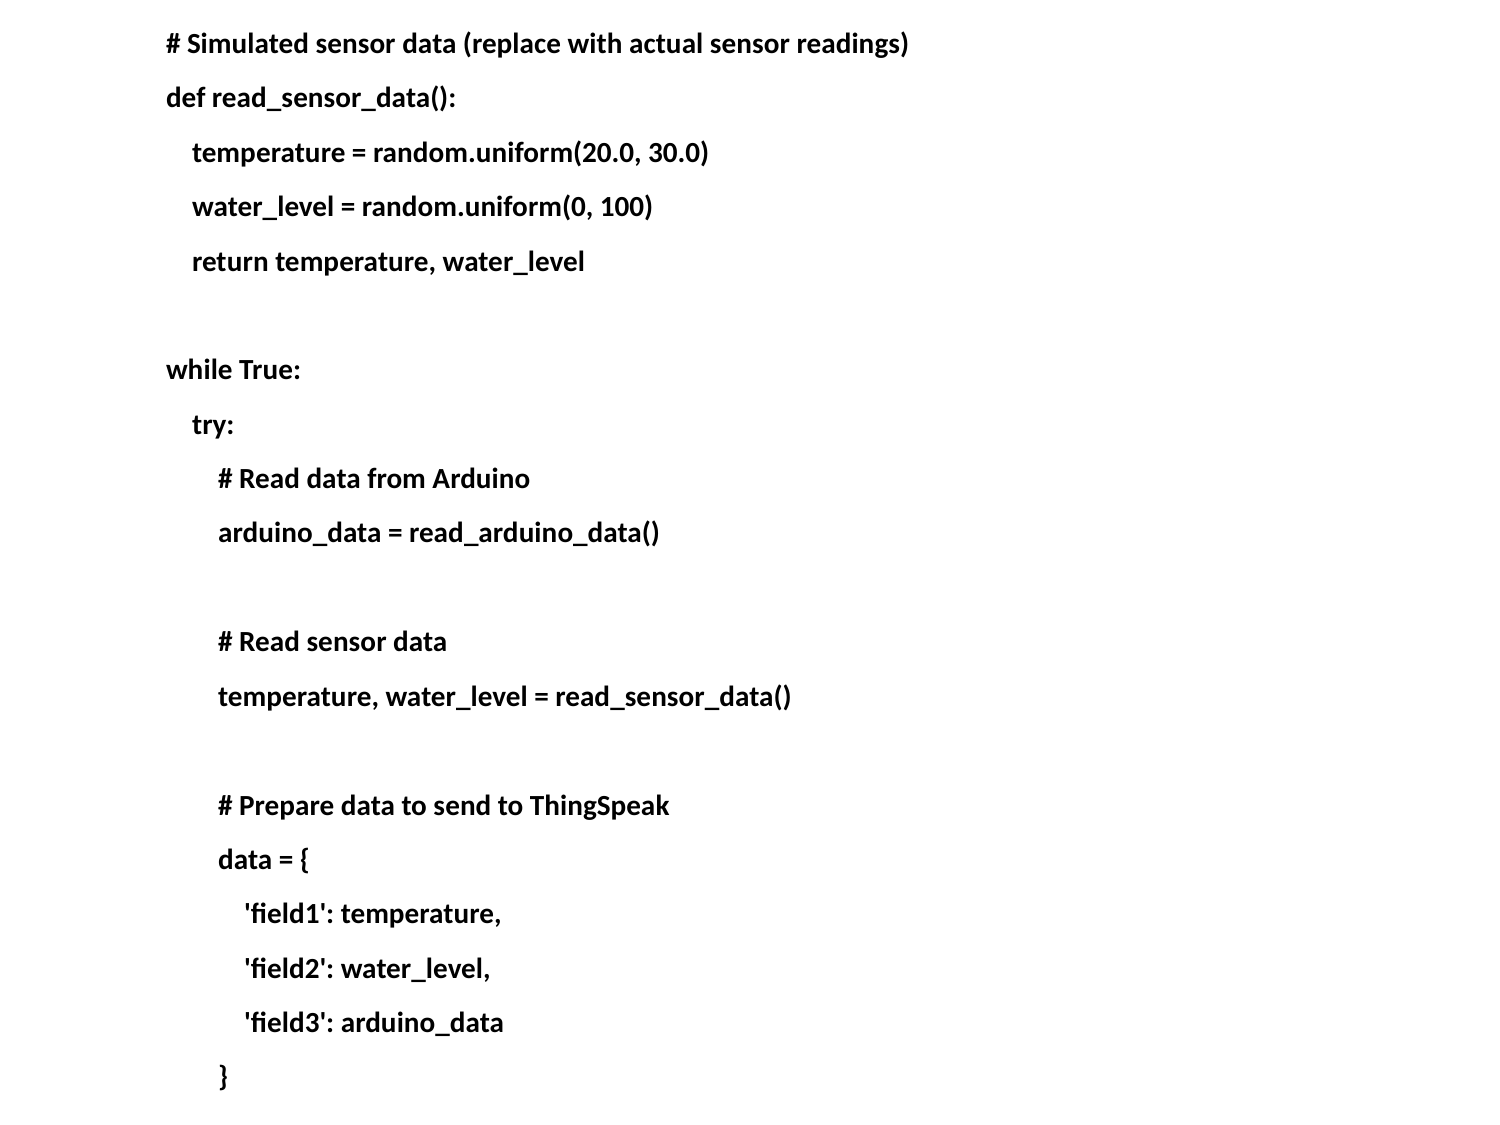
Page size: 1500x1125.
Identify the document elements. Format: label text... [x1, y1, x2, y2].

text_box # Simulated sensor data (replace with actual sensor readings) def read_sensor_data(): temperature = random.uniform(20.0, 30.0) water_level = random.uniform(0, 100) return temperature, water_level while True: try: # Read data from Arduino arduino_data = read_arduino_data() # Read sensor data temperature, water_level = read_sensor_data() # Prepare data to send to ThingSpeak data = { 'field1': temperature, 'field2': water_level, 'field3': arduino_data } [76, 0, 1500, 1125]
